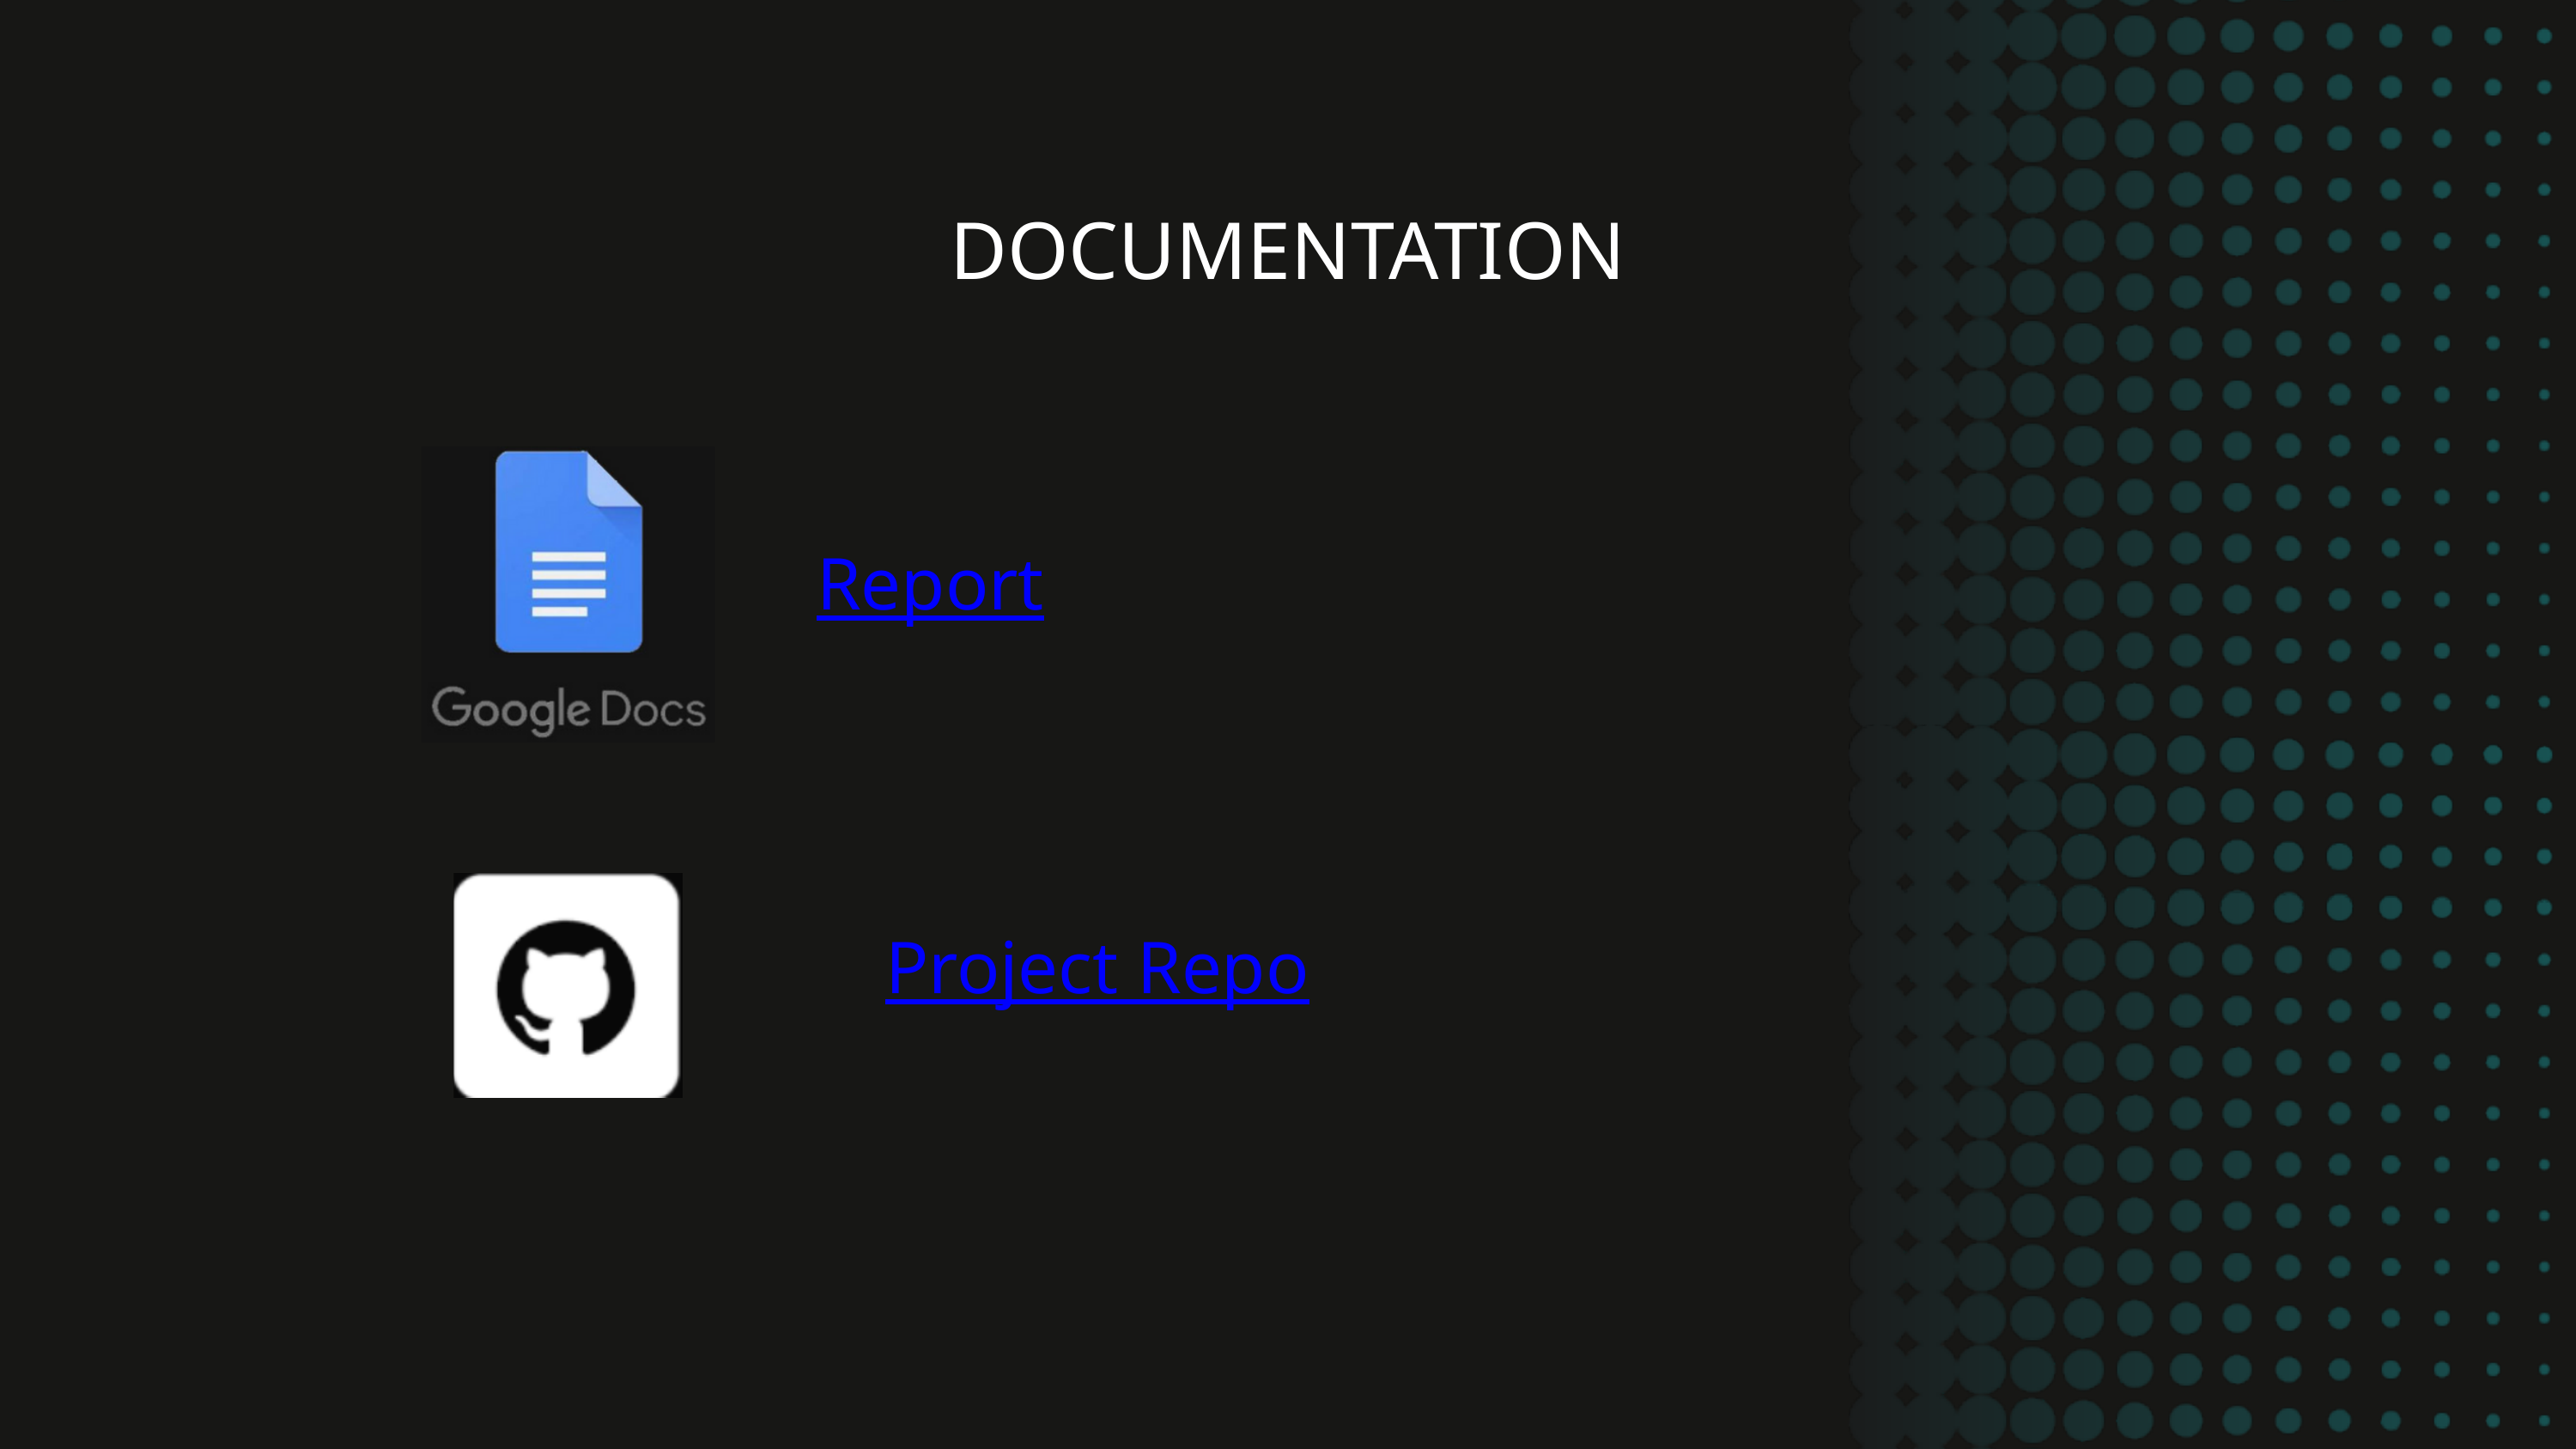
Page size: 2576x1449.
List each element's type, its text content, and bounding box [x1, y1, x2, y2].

text_box [453, 873, 683, 1098]
text_box Project Repo [787, 948, 1408, 1020]
text_box Report [766, 564, 1095, 636]
text_box [1848, 724, 2576, 1449]
text_box DOCUMENTATION [766, 216, 1810, 296]
text_box [421, 446, 715, 743]
text_box [1848, 0, 2576, 724]
